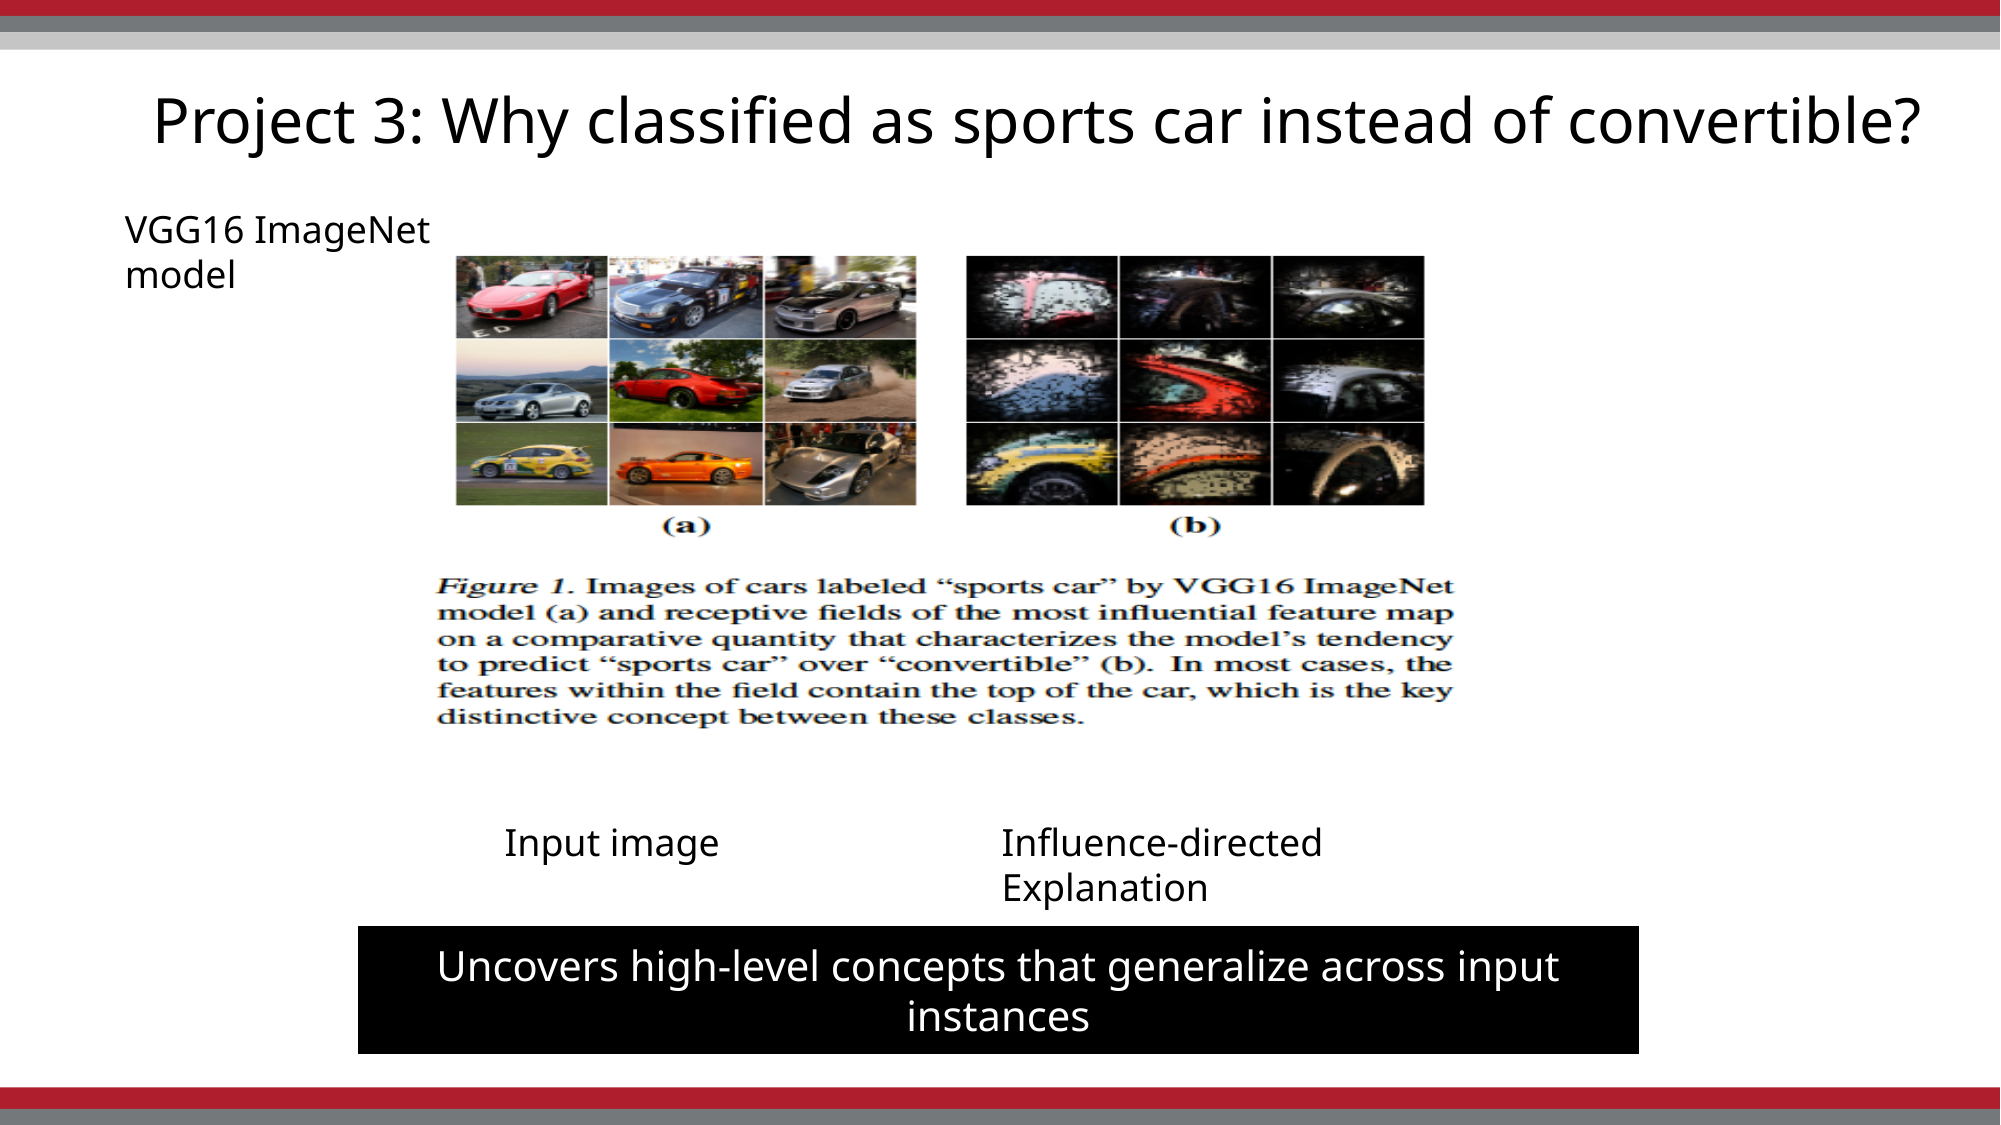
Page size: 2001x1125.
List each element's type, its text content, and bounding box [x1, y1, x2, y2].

picture [376, 232, 1513, 757]
text_box Uncovers high-level concepts that generalize across input instances [358, 926, 1639, 1054]
title Project 3: Why classified as sports car instead of convertible? [137, 14, 1945, 233]
text_box Input image [489, 811, 758, 872]
text_box Influence-directed Explanation [986, 811, 1512, 917]
text_box VGG16 ImageNet model [110, 199, 546, 304]
